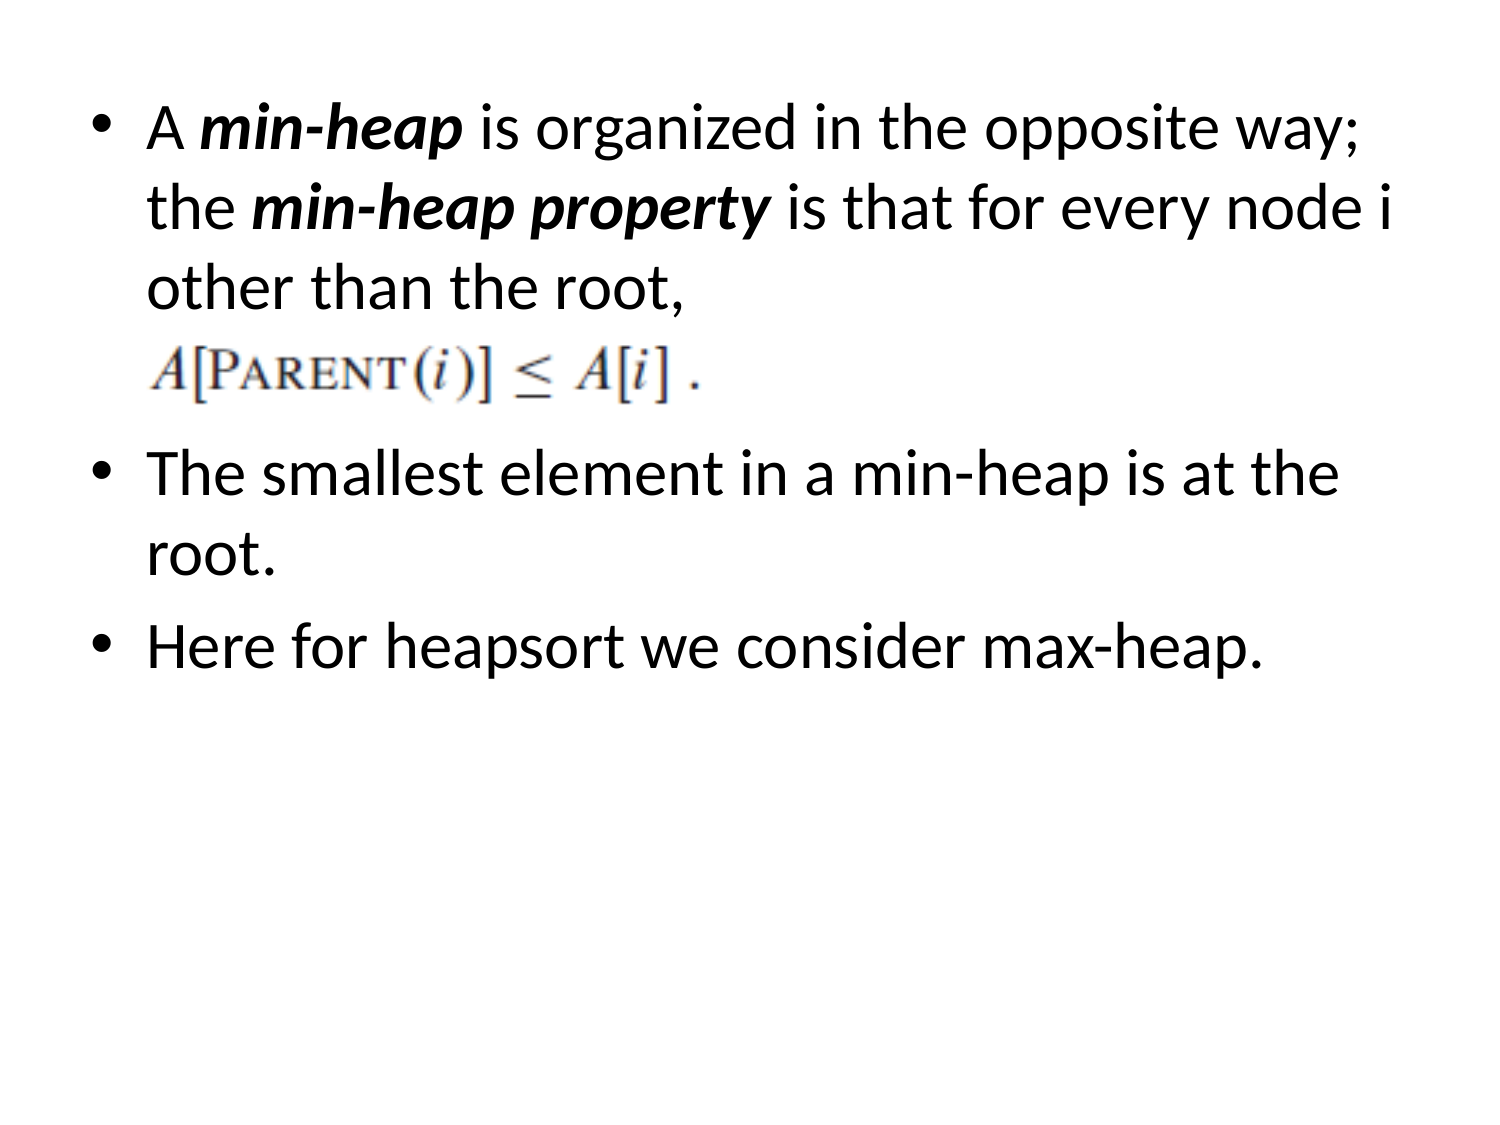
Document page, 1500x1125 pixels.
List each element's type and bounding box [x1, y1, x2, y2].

picture [137, 324, 713, 437]
list [75, 75, 1425, 1005]
